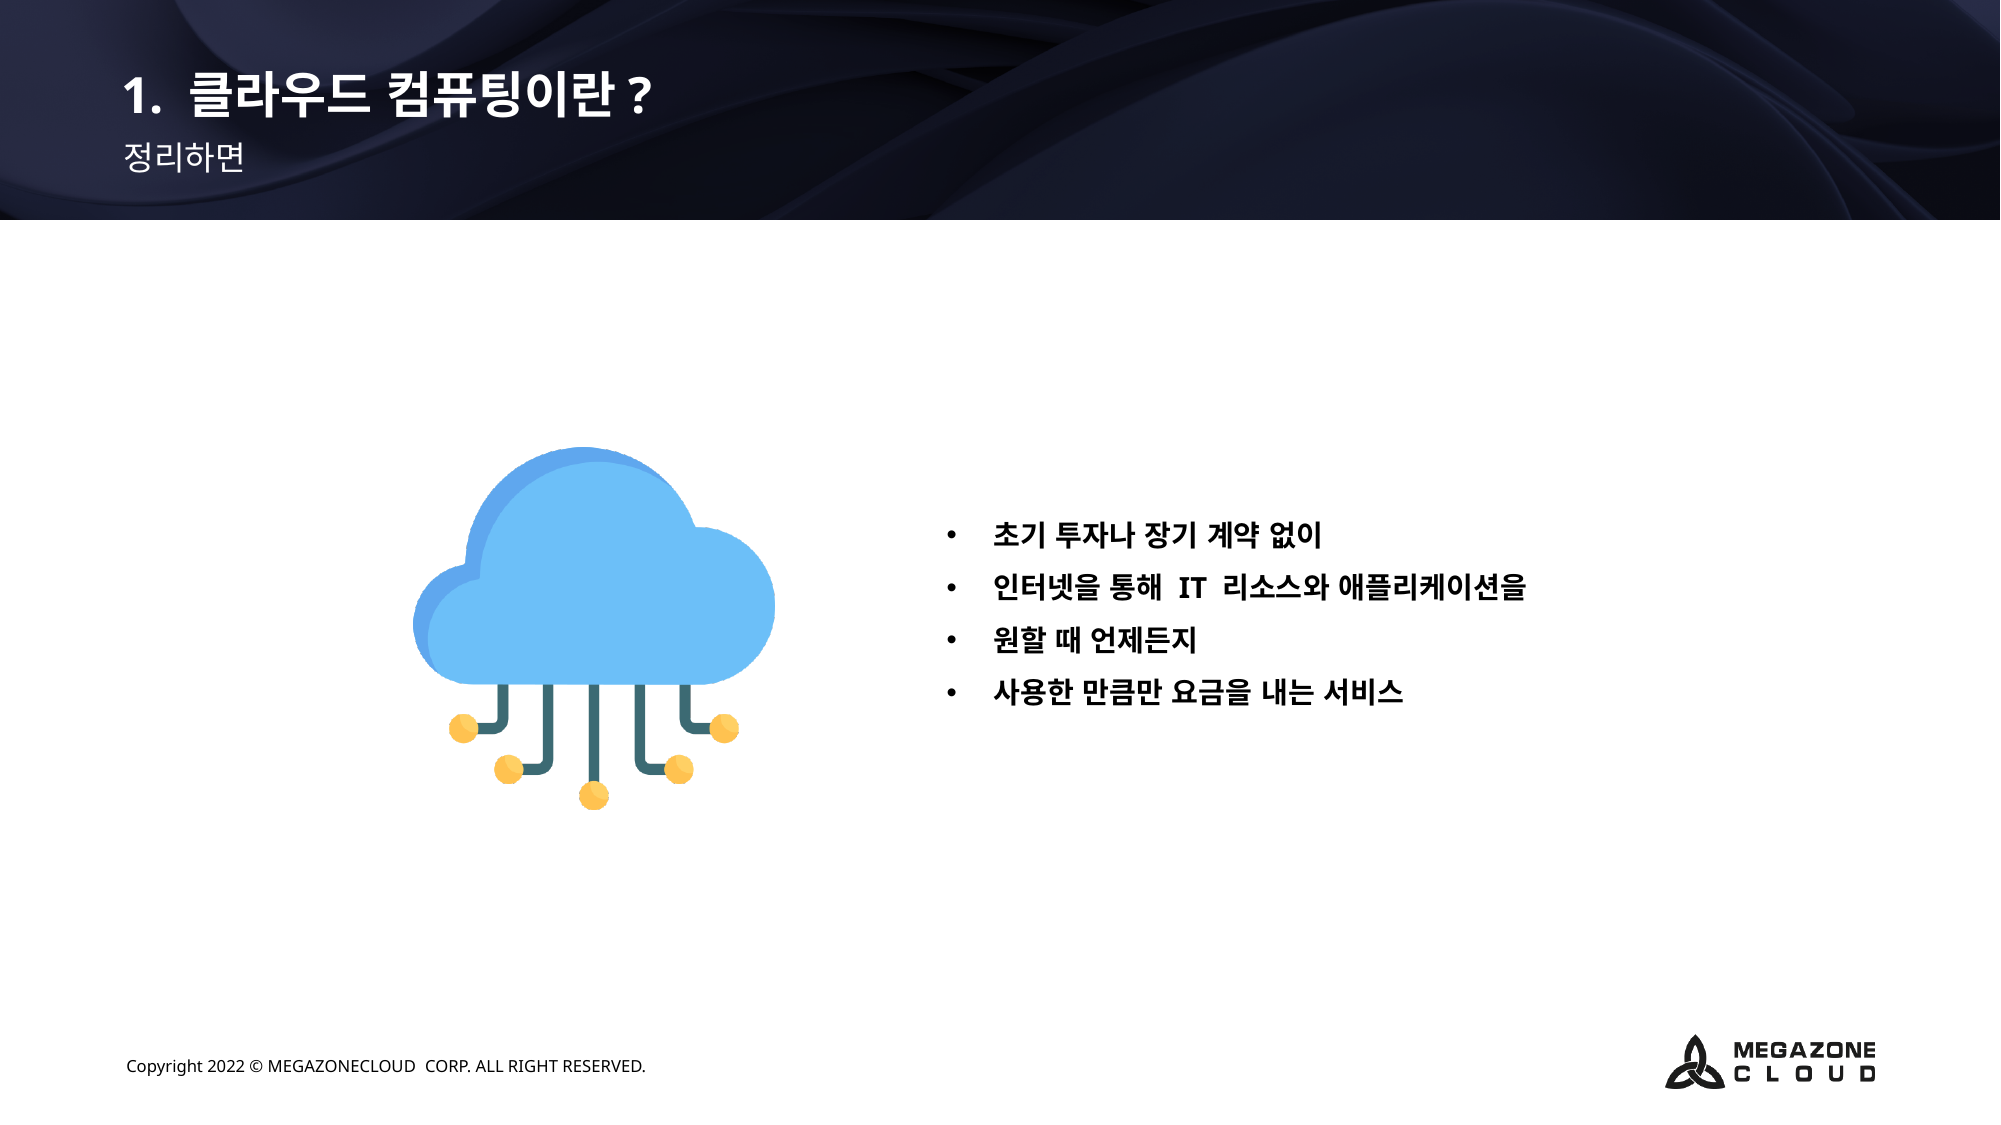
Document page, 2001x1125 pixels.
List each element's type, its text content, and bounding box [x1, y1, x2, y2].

picture [1665, 1034, 1875, 1089]
picture [0, 0, 2000, 220]
text_box 초기 투자나 장기 계약 없이 인터넷을 통해 IT 리소스와 애플리케이션을 원할 때 언제든지 사용한 만큼만 요금을 내는 서비스 [931, 492, 1875, 717]
picture [413, 447, 775, 810]
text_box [106, 55, 1236, 177]
text_box Copyright 2022 © MEGAZONECLOUD CORP. ALL RIGHT RESERVED. [111, 1035, 815, 1084]
